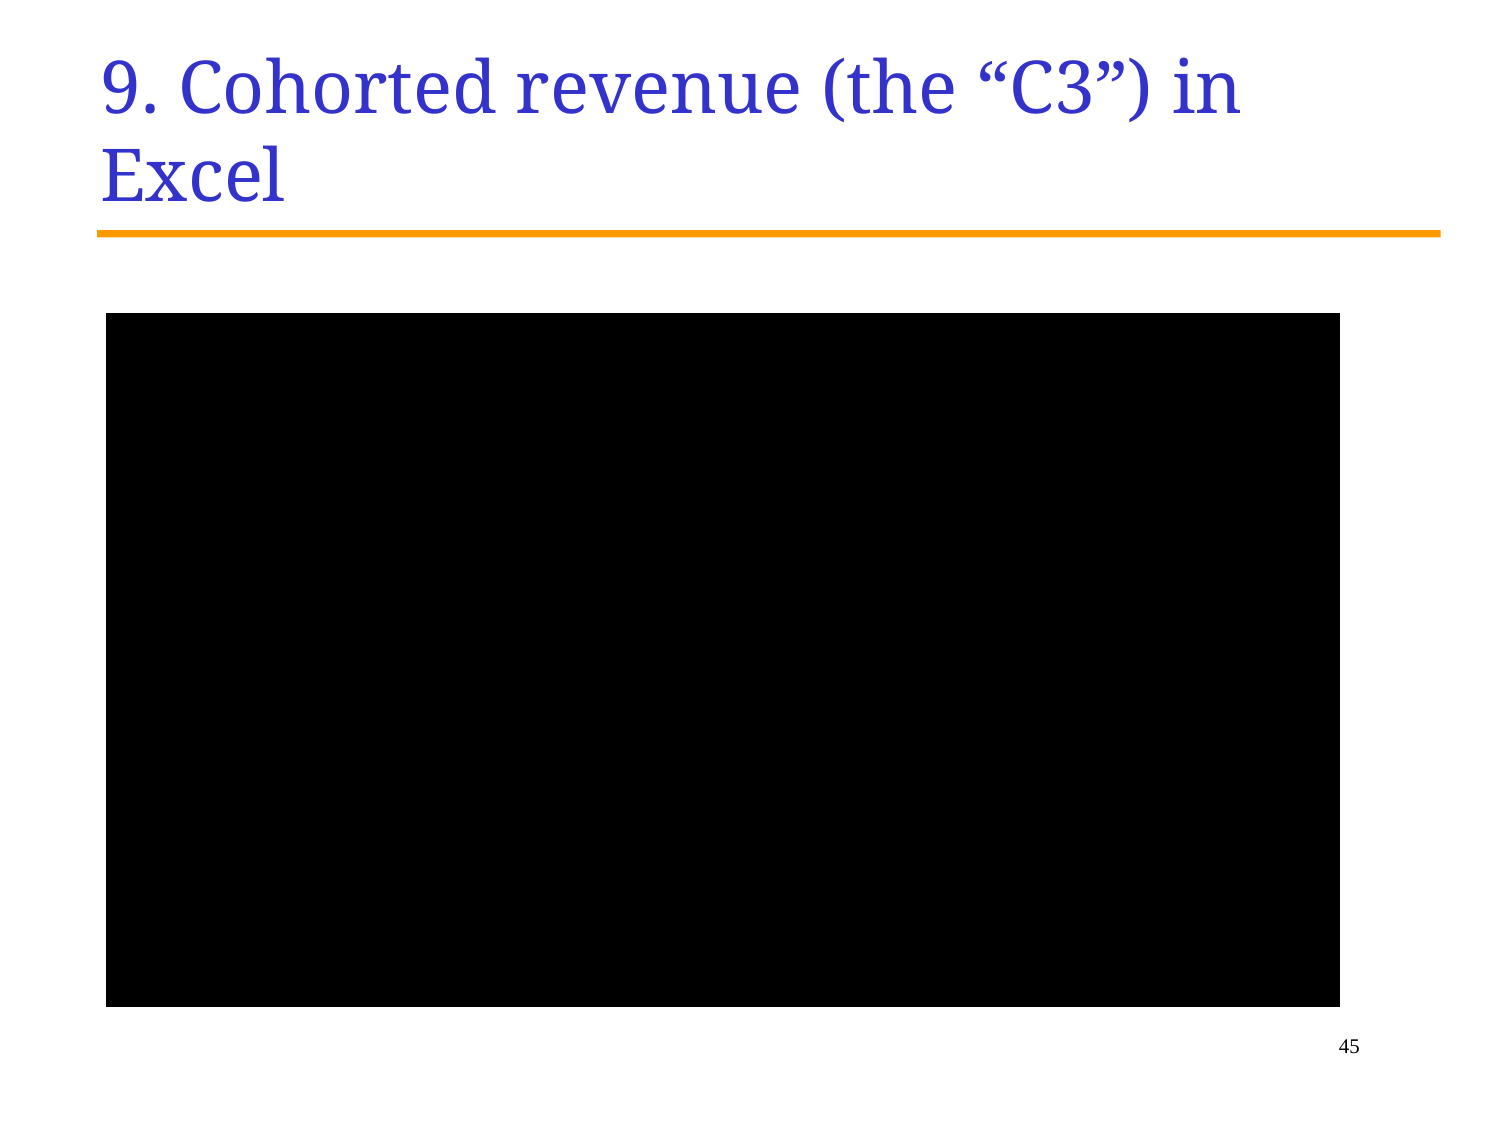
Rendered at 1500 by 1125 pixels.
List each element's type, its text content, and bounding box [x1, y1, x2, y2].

slide_number 45 [1062, 1025, 1375, 1100]
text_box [105, 311, 1341, 1008]
text_box 9. Cohorted revenue (the “C3”) in Excel [85, 34, 1361, 222]
